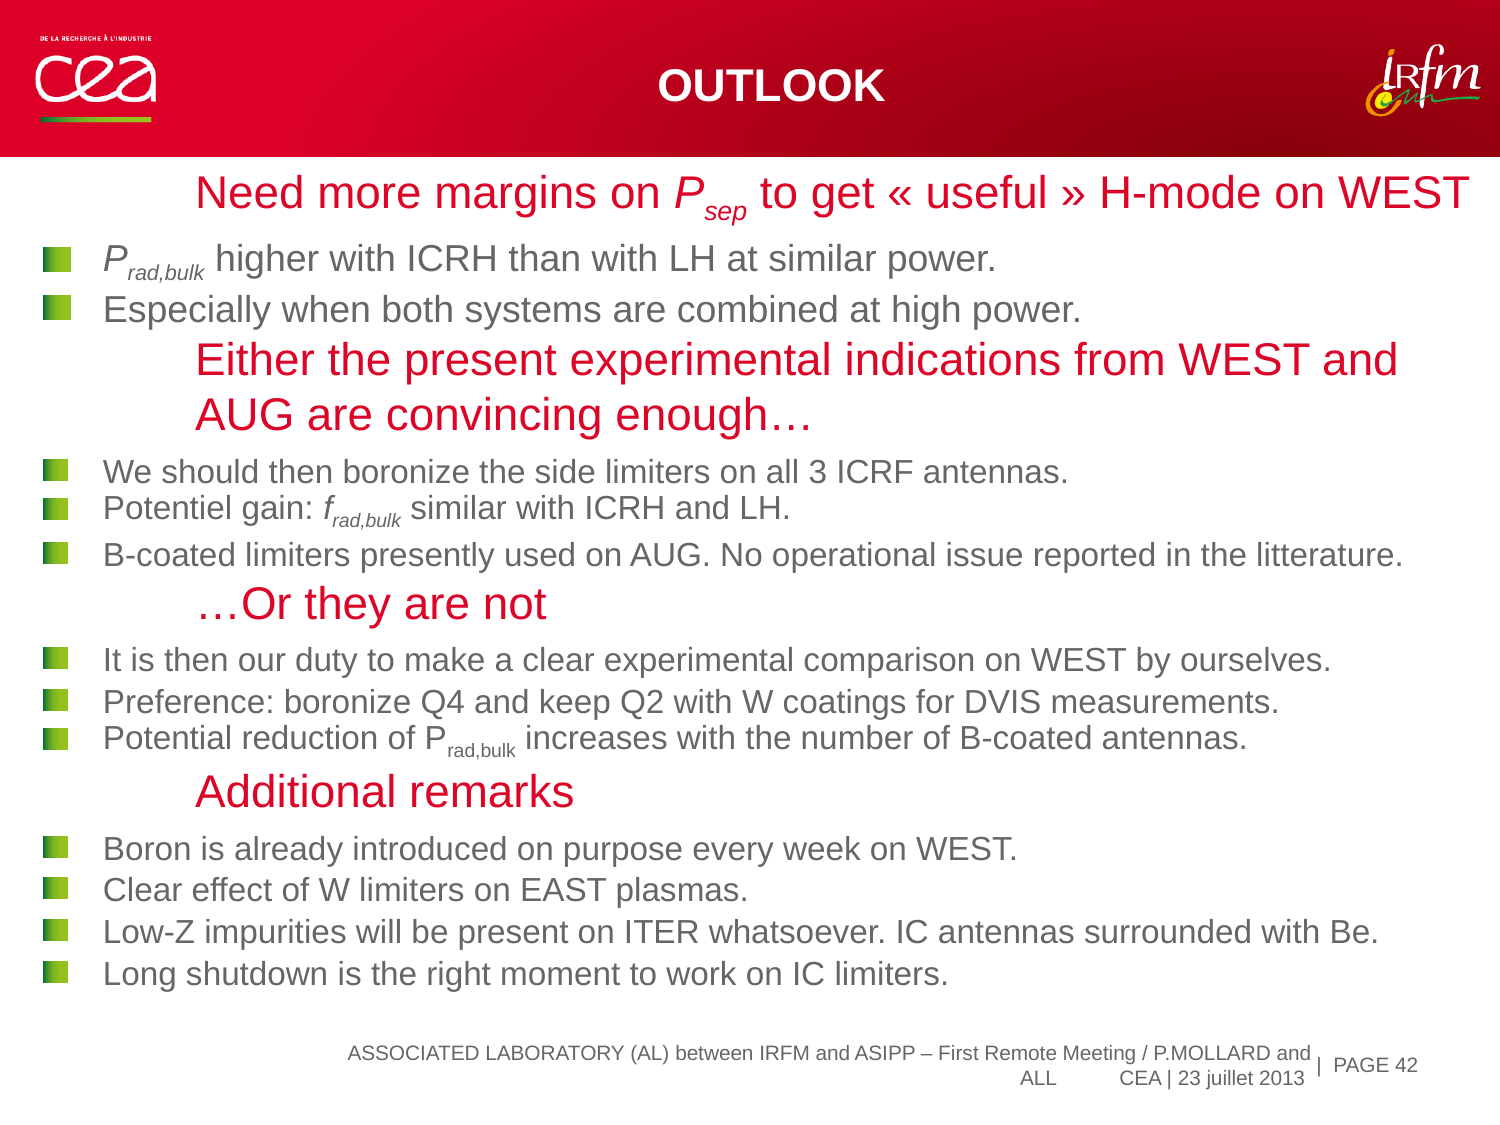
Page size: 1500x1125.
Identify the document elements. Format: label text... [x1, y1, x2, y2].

picture [43, 542, 68, 564]
picture [43, 647, 68, 669]
list Need more margins on Psep to get « useful » H-mode on WEST Prad,bulk higher with ICRH than with LH at similar power. Especially when both systems are combined at high power. Either the present experimental indications from WEST and AUG are convincing enough… We should then boronize the side limiters on all 3 ICRF antennas. Potentiel gain: frad,bulk similar with ICRH and LH. B-coated limiters presently used on AUG. No operational issue reported in the litterature. …Or they are not It is then our duty to make a clear experimental comparison on WEST by ourselves. Preference: boronize Q4 and keep Q2 with W coatings for DVIS measurements. Potential reduction of Prad,bulk increases with the number of B-coated antennas. Additional remarks Boron is already introduced on purpose every week on WEST. Clear effect of W limiters on EAST plasmas. Low-Z impurities will be present on ITER whatsoever. IC antennas surrounded with Be. Long shutdown is the right moment to work on IC limiters. [43, 162, 1500, 978]
picture [43, 498, 68, 520]
picture [43, 295, 71, 320]
picture [43, 247, 71, 272]
picture [43, 459, 68, 481]
picture [43, 877, 68, 899]
footer ASSOCIATED LABORATORY (AL) between IRFM and ASIPP – First Remote Meeting / P.MOLLARD and ALL CEA | 23 juillet 2013 [336, 1034, 1311, 1095]
picture [43, 961, 68, 983]
picture [0, 0, 1500, 157]
title Outlook [177, 8, 1366, 158]
picture [43, 836, 68, 858]
picture [43, 728, 68, 750]
picture [43, 919, 68, 941]
slide_number | PAGE 42 [1316, 1034, 1500, 1094]
picture [43, 689, 68, 711]
